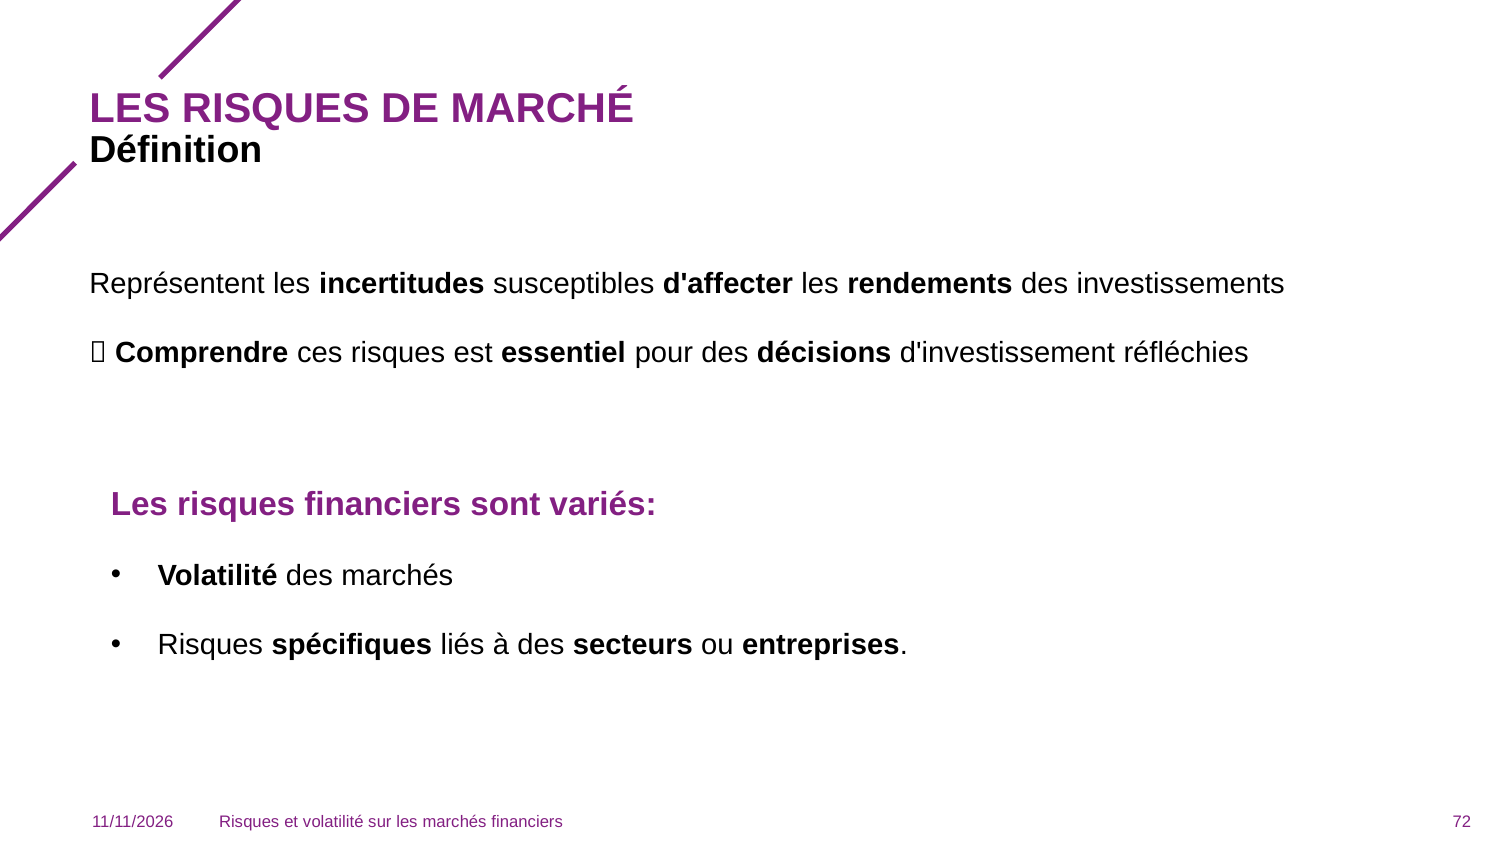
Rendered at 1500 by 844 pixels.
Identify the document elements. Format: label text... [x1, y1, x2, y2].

slide_number 72 [1387, 797, 1487, 844]
list Définition [74, 132, 1385, 220]
title Les risques de marché [74, 86, 1385, 132]
text_box Les risques financiers sont variés: Volatilité des marchés Risques spécifiques liés à des secteurs ou entreprises. [95, 435, 1059, 712]
footer Risques et volatilité sur les marchés financiers [205, 797, 1385, 844]
list Représentent les incertitudes susceptibles d'affecter les rendements des investissements  Comprendre ces risques est essentiel pour des décisions d'investissement réfléchies [74, 223, 1500, 414]
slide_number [77, 797, 205, 844]
